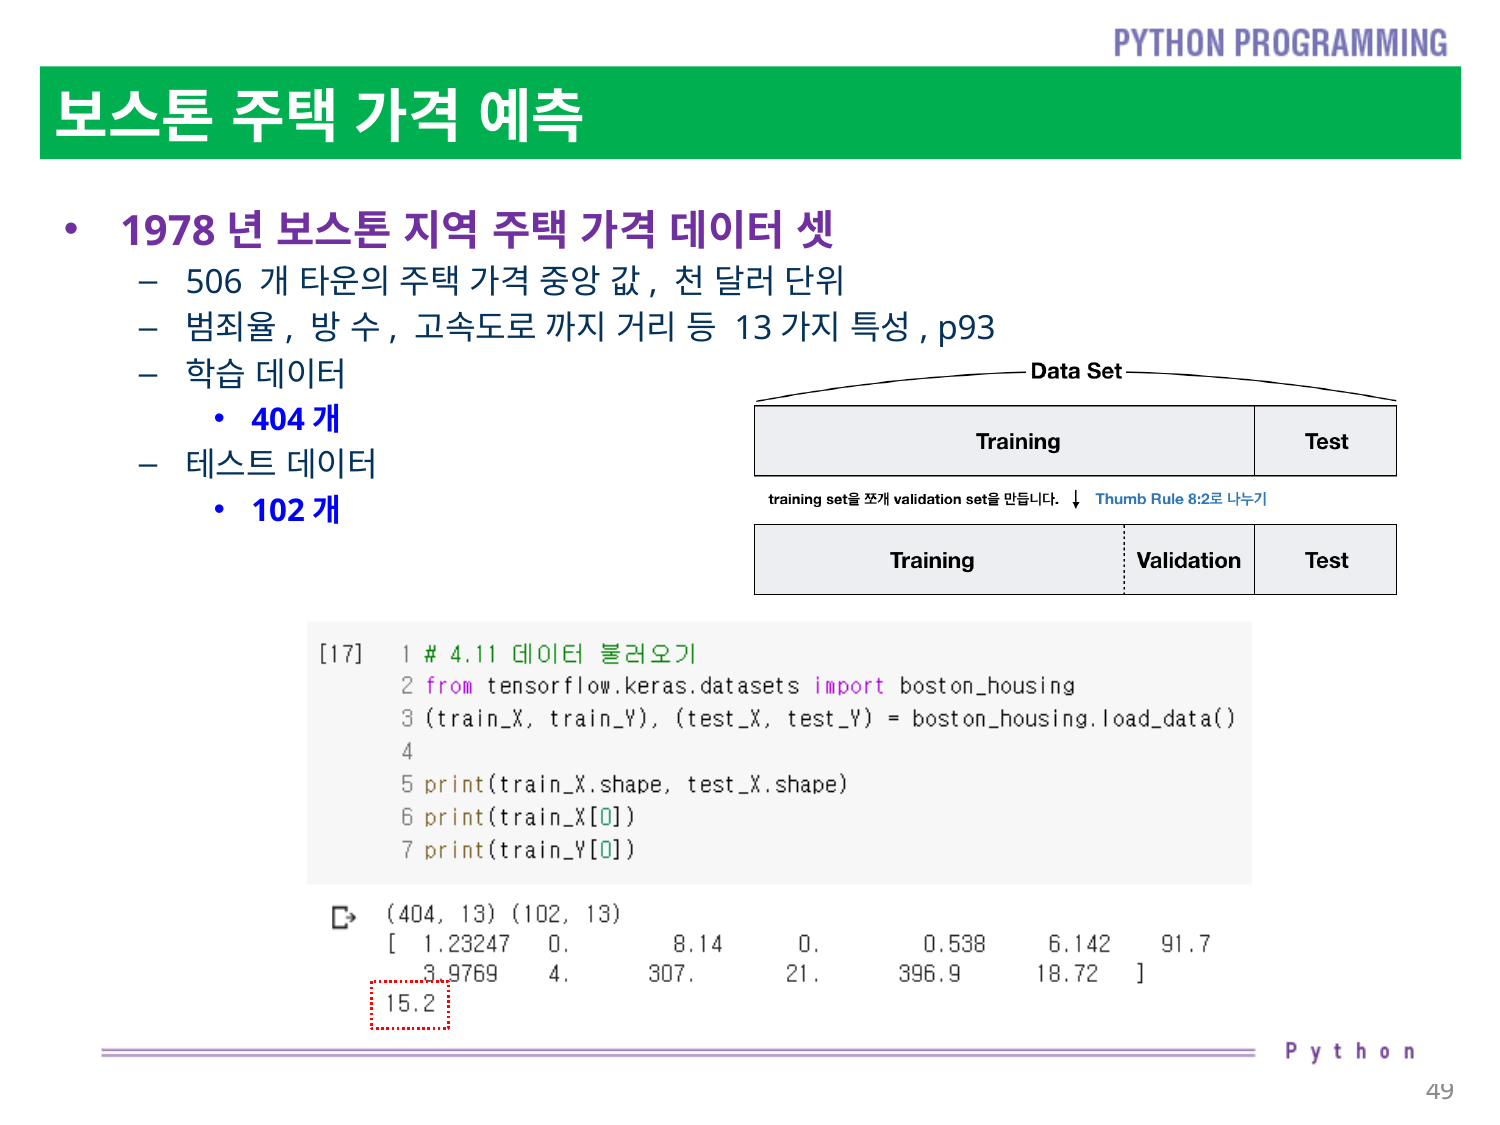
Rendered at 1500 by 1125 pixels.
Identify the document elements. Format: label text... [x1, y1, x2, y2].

picture [295, 614, 1253, 1029]
slide_number 49 [1119, 1071, 1470, 1112]
picture [18, 1020, 1483, 1084]
list 1978년 보스톤 지역 주택 가격 데이터 셋 506 개 타운의 주택 가격 중앙 값, 천 달러 단위 범죄율, 방 수, 고속도로 까지 거리 등 13가지 특성, p93 학습 데이터 404개 테스트 데이터 102개 [48, 195, 1461, 1041]
picture [741, 352, 1413, 607]
picture [1106, 13, 1462, 66]
title 보스톤 주택 가격 예측 [39, 76, 1444, 152]
